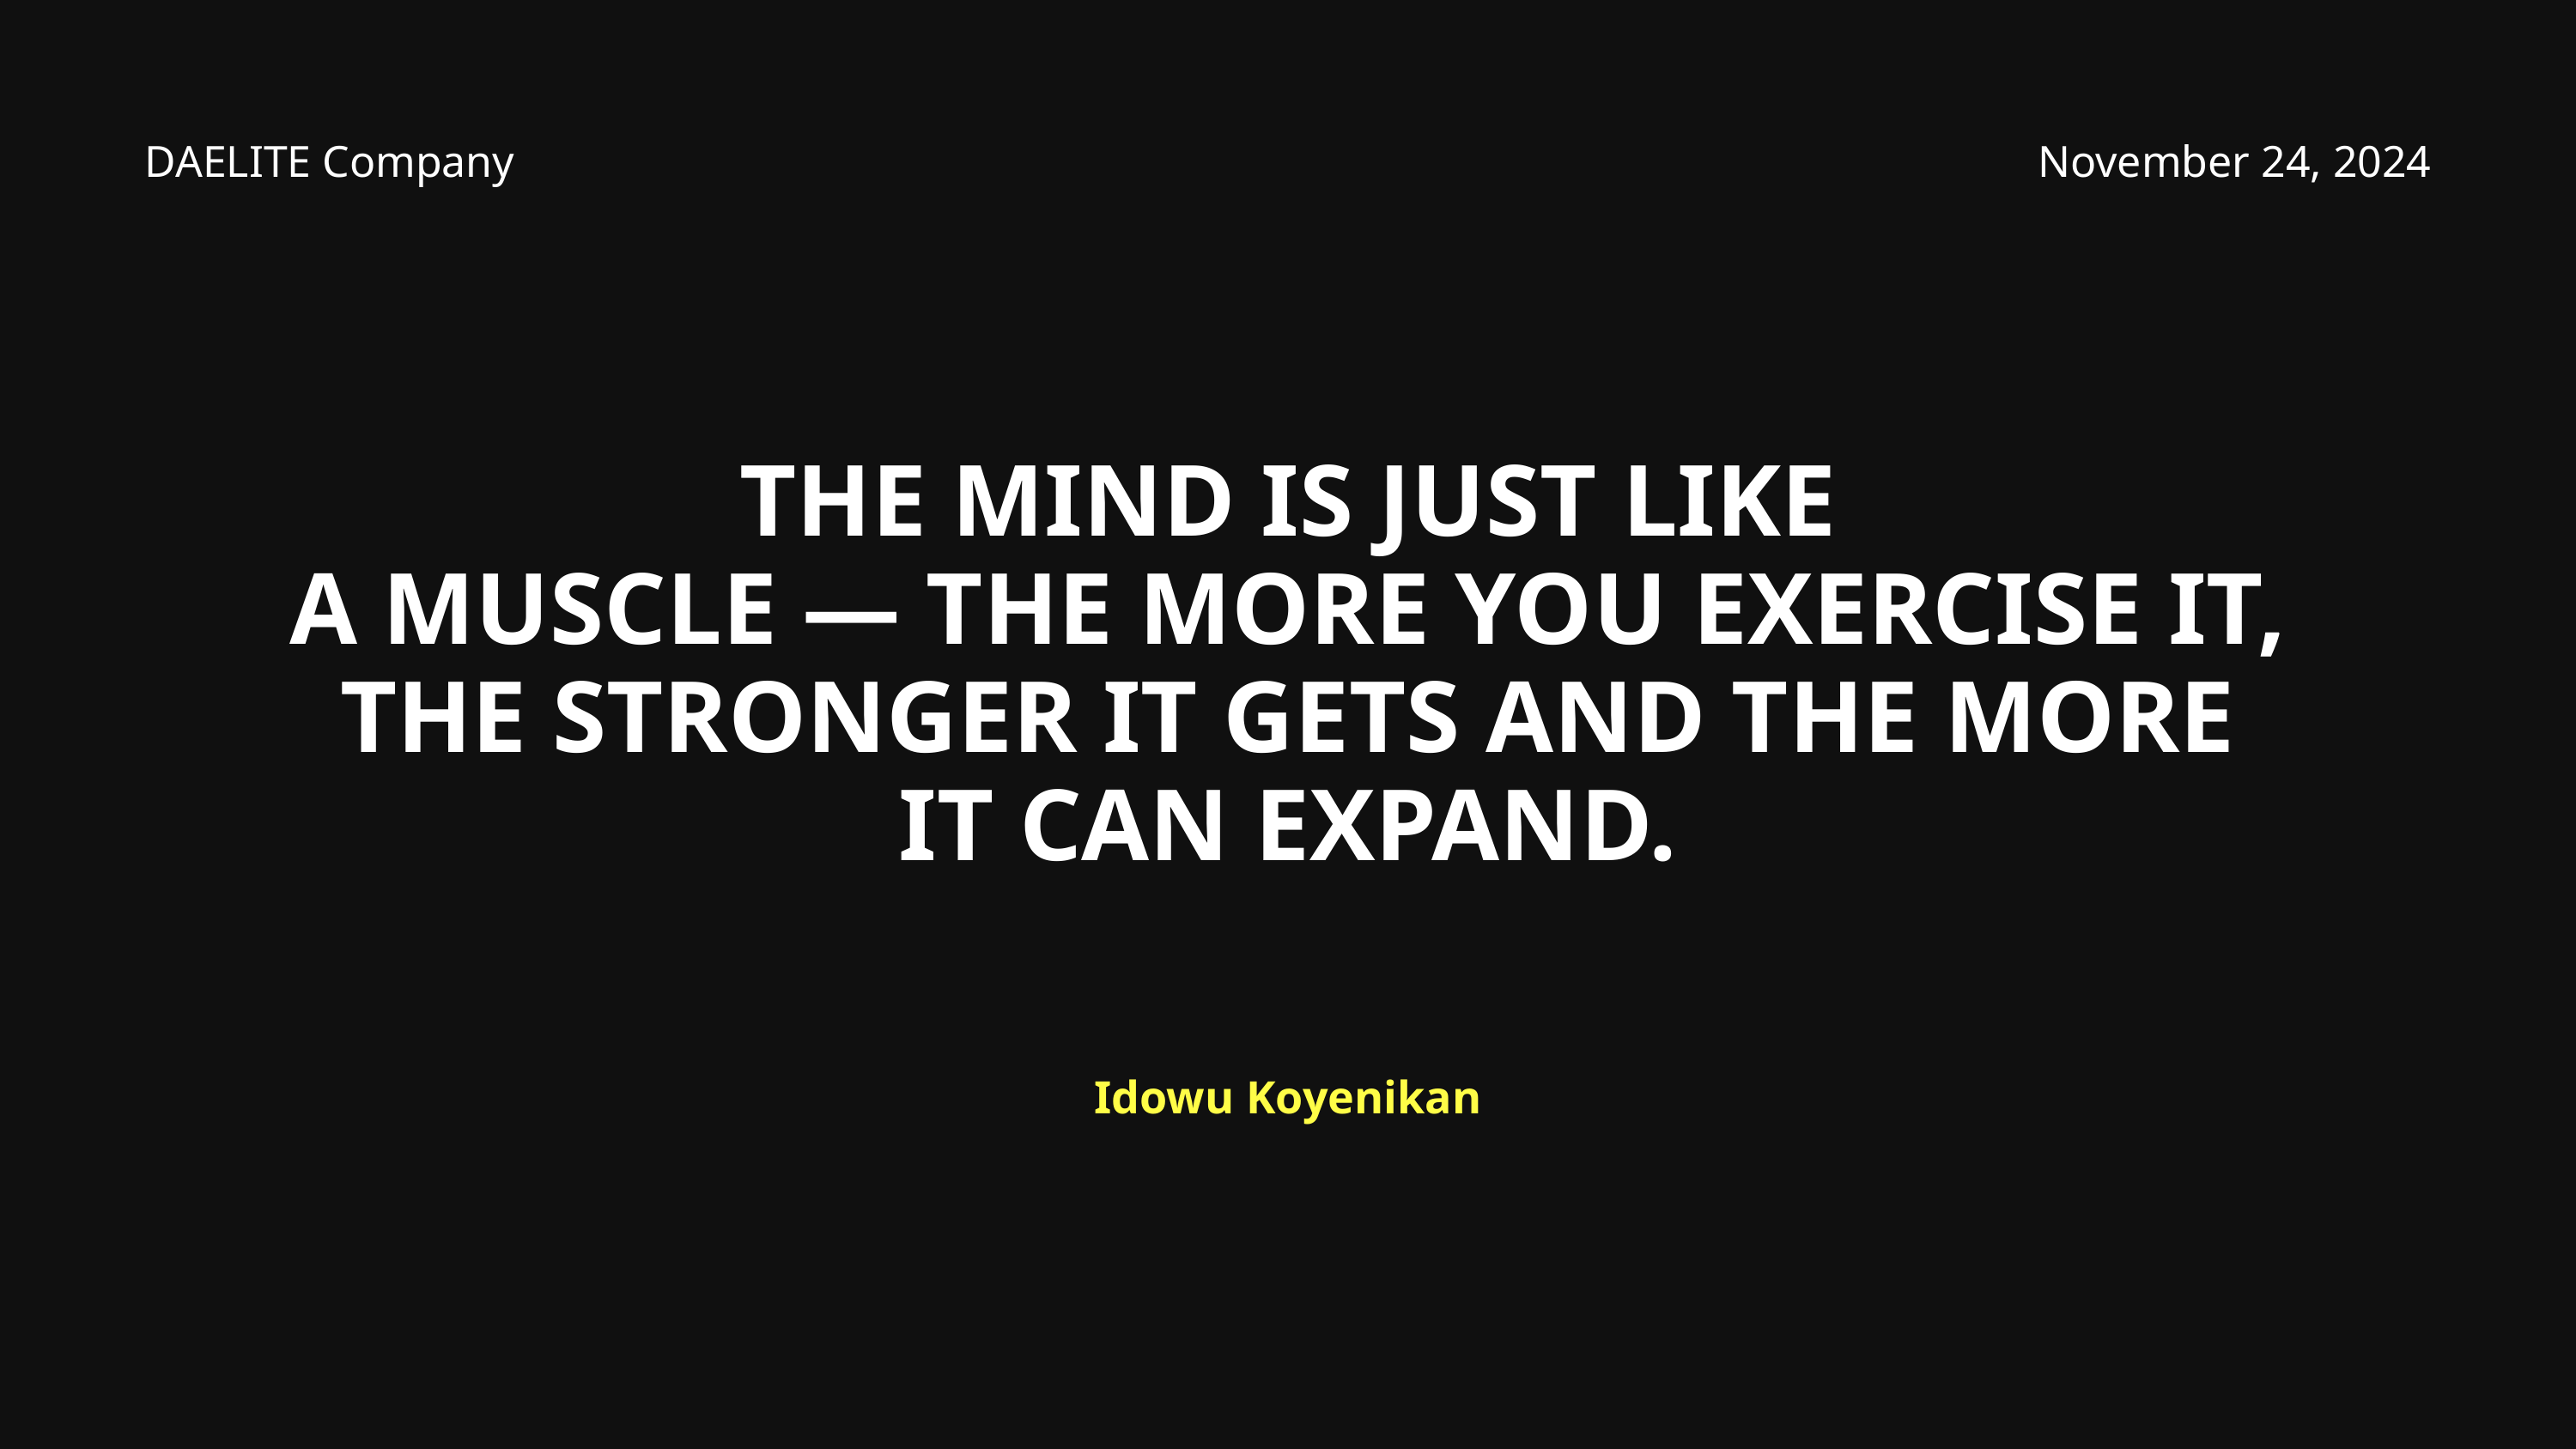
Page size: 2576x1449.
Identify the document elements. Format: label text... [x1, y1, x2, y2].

text_box November 24, 2024 [1877, 134, 2432, 186]
text_box DAELITE Company [144, 134, 699, 186]
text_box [200, 448, 2376, 1127]
